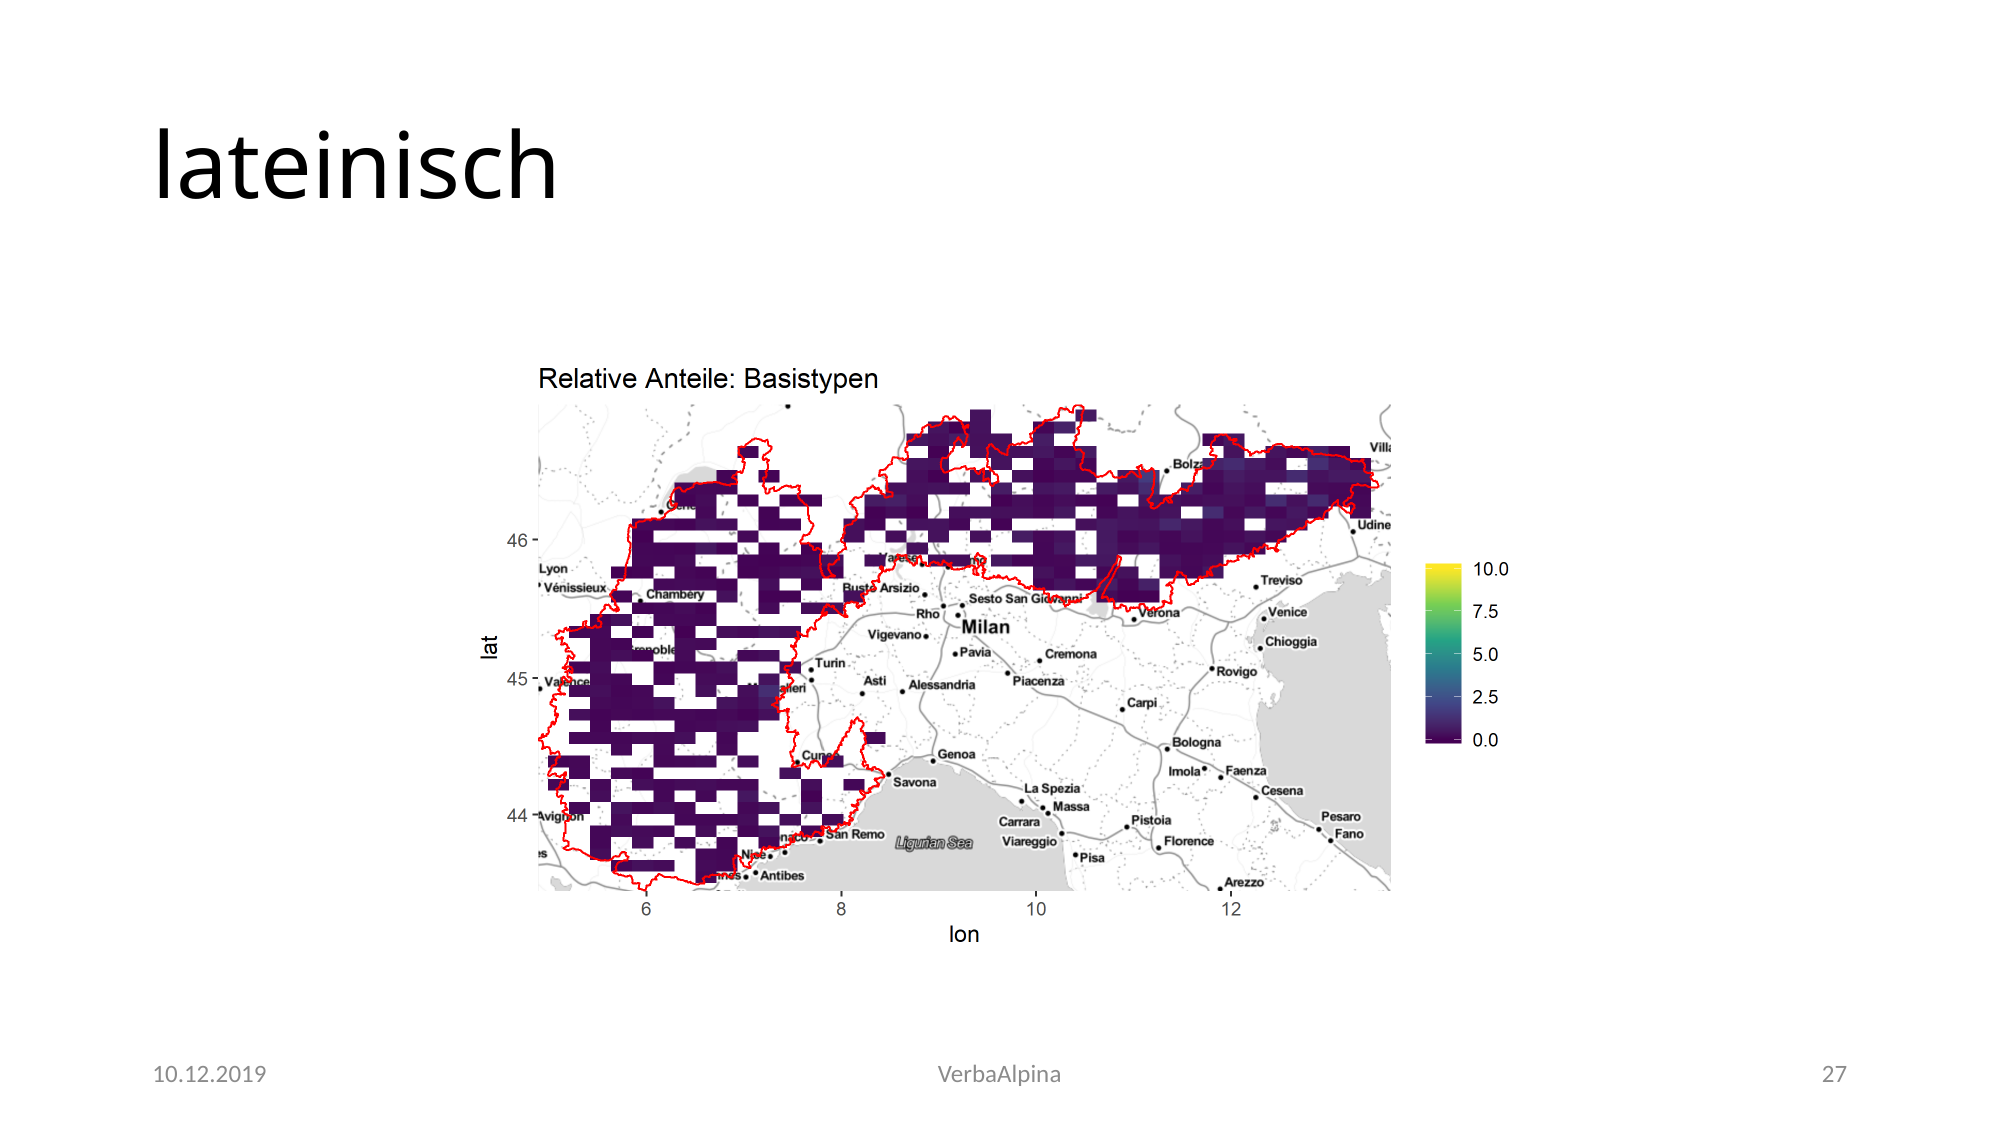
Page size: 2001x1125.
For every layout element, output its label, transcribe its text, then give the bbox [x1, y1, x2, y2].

footer VerbaAlpina [662, 1042, 1338, 1103]
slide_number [137, 1042, 588, 1103]
title lateinisch [137, 59, 1863, 278]
slide_number 27 [1412, 1042, 1863, 1103]
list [468, 302, 1532, 1011]
